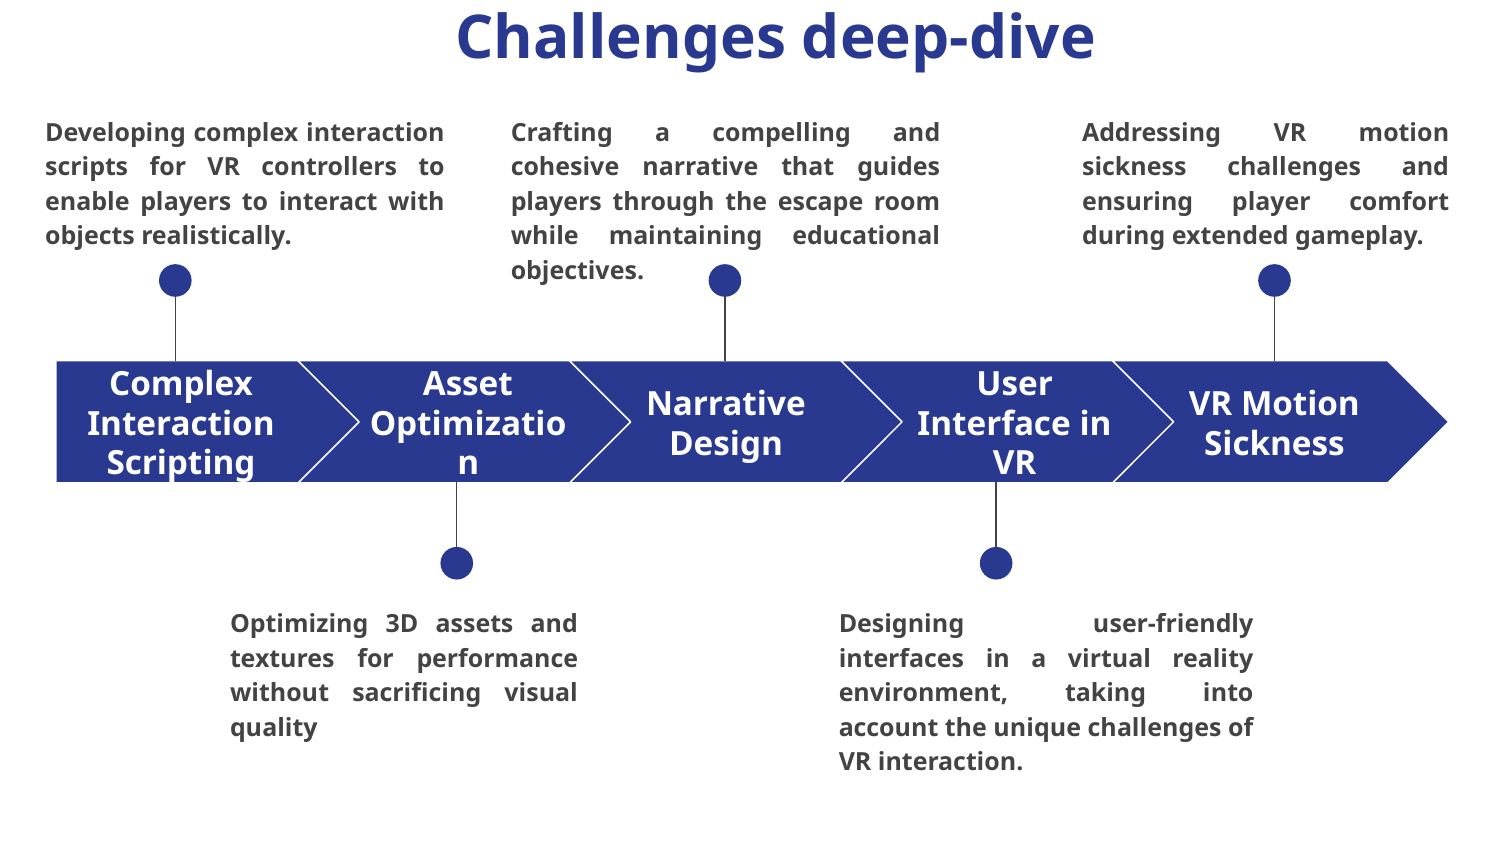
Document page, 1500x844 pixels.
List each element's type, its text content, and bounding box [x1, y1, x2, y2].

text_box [1257, 263, 1292, 362]
text_box [840, 434, 1133, 484]
list Crafting a compelling and cohesive narrative that guides players through the escape room while maintaining educational objectives. [495, 96, 956, 255]
text_box [840, 360, 1133, 409]
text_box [979, 481, 1013, 580]
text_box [708, 263, 742, 362]
list Developing complex interaction scripts for VR controllers to enable players to interact with objects realistically. [30, 96, 461, 254]
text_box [440, 481, 474, 580]
text_box [1140, 390, 1166, 454]
text_box [569, 360, 889, 484]
list User Interface in VR [889, 383, 1140, 461]
list VR Motion Sickness [1166, 383, 1383, 461]
text_box [1112, 360, 1449, 484]
list Designing user-friendly interfaces in a virtual reality environment, taking into account the unique challenges of VR interaction. [823, 588, 1270, 783]
list Narrative Design [618, 383, 834, 461]
list Addressing VR motion sickness challenges and ensuring player comfort during extended gameplay. [1067, 96, 1465, 265]
text_box Challenges deep-dive [440, 0, 1129, 86]
text_box [55, 360, 348, 484]
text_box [158, 263, 192, 362]
list Asset Optimization [348, 383, 588, 461]
text_box [297, 360, 618, 484]
list Complex Interaction Scripting [55, 383, 307, 461]
list Optimizing 3D assets and textures for performance without sacrificing visual quality [214, 588, 594, 757]
